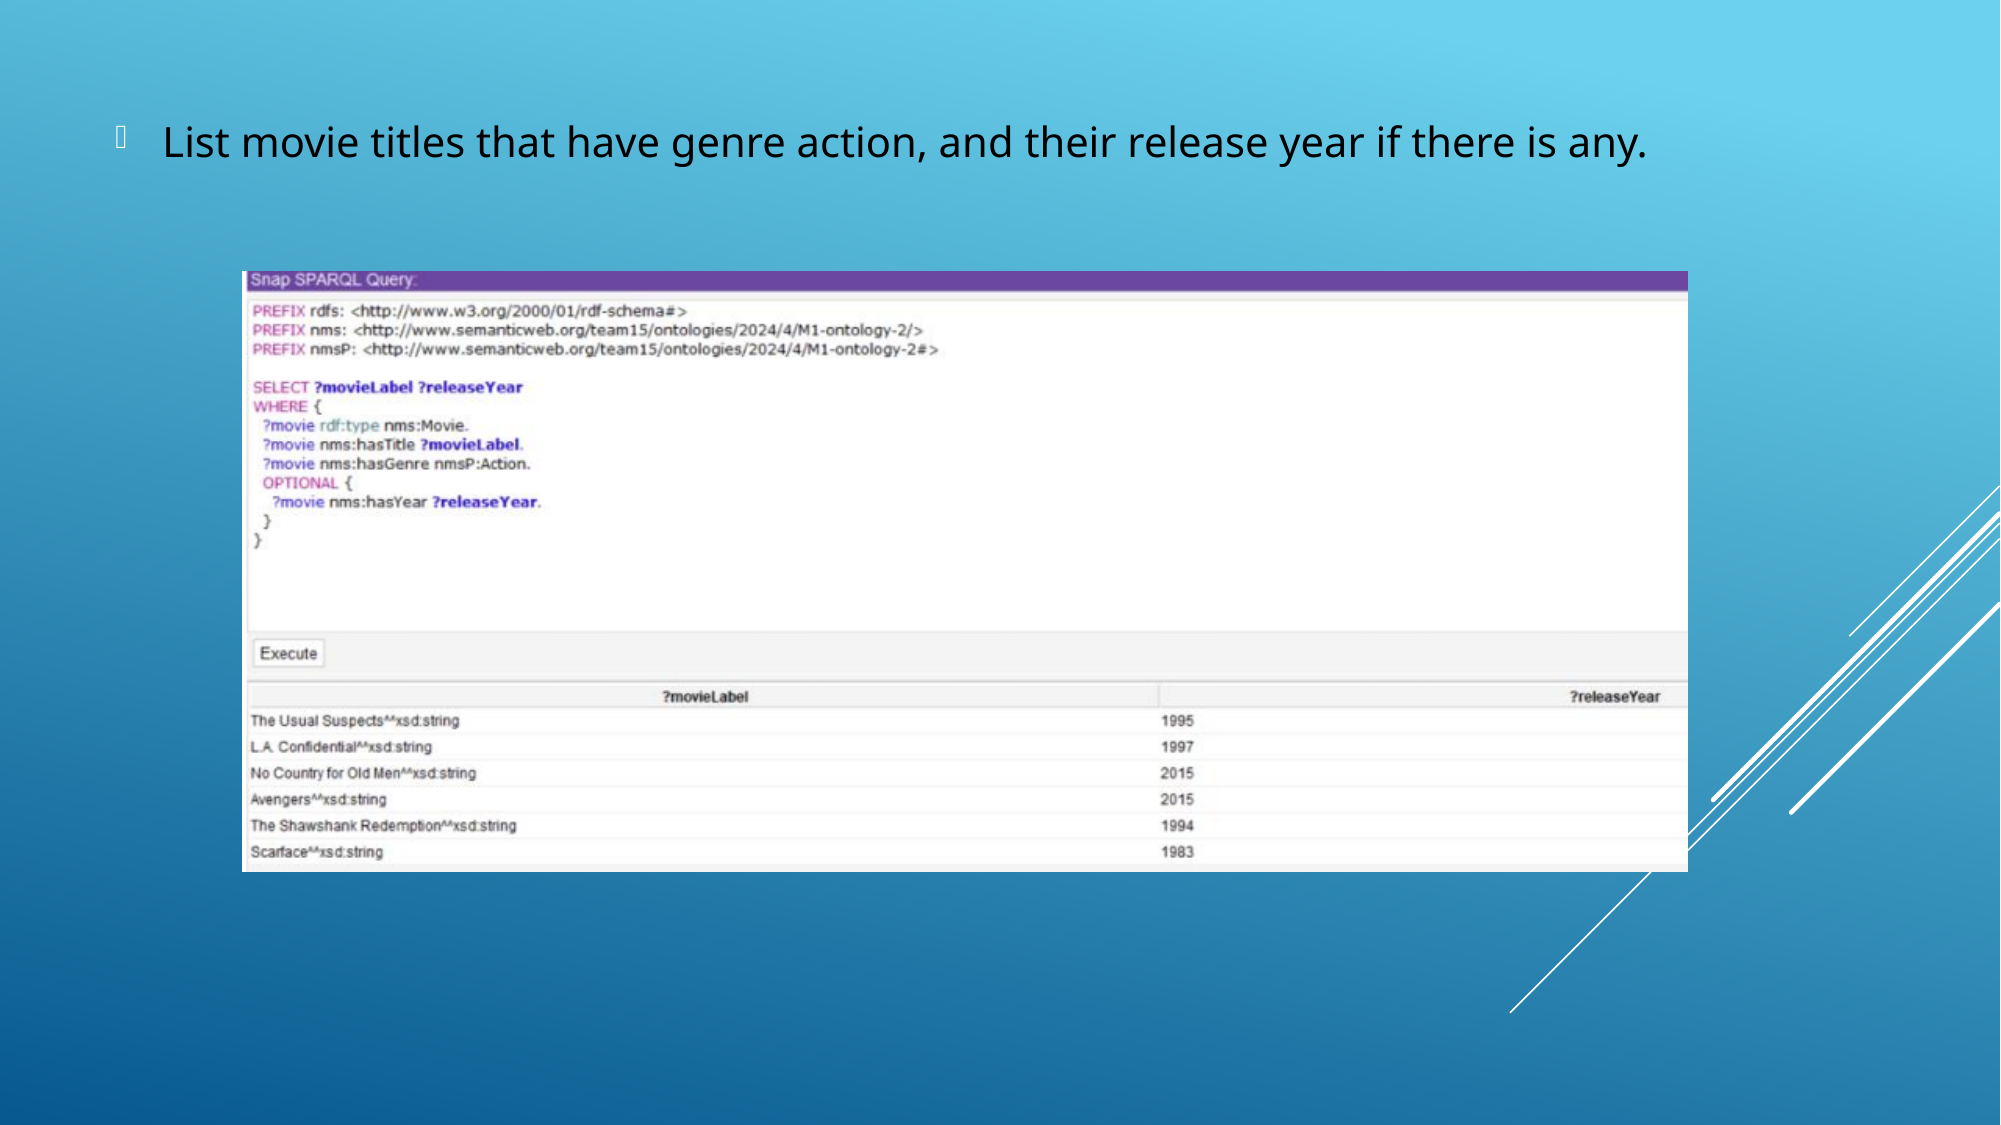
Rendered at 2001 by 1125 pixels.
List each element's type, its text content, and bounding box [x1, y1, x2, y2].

picture [242, 271, 1689, 872]
list List movie titles that have genre action, and their release year if there is any. [100, 49, 1926, 233]
